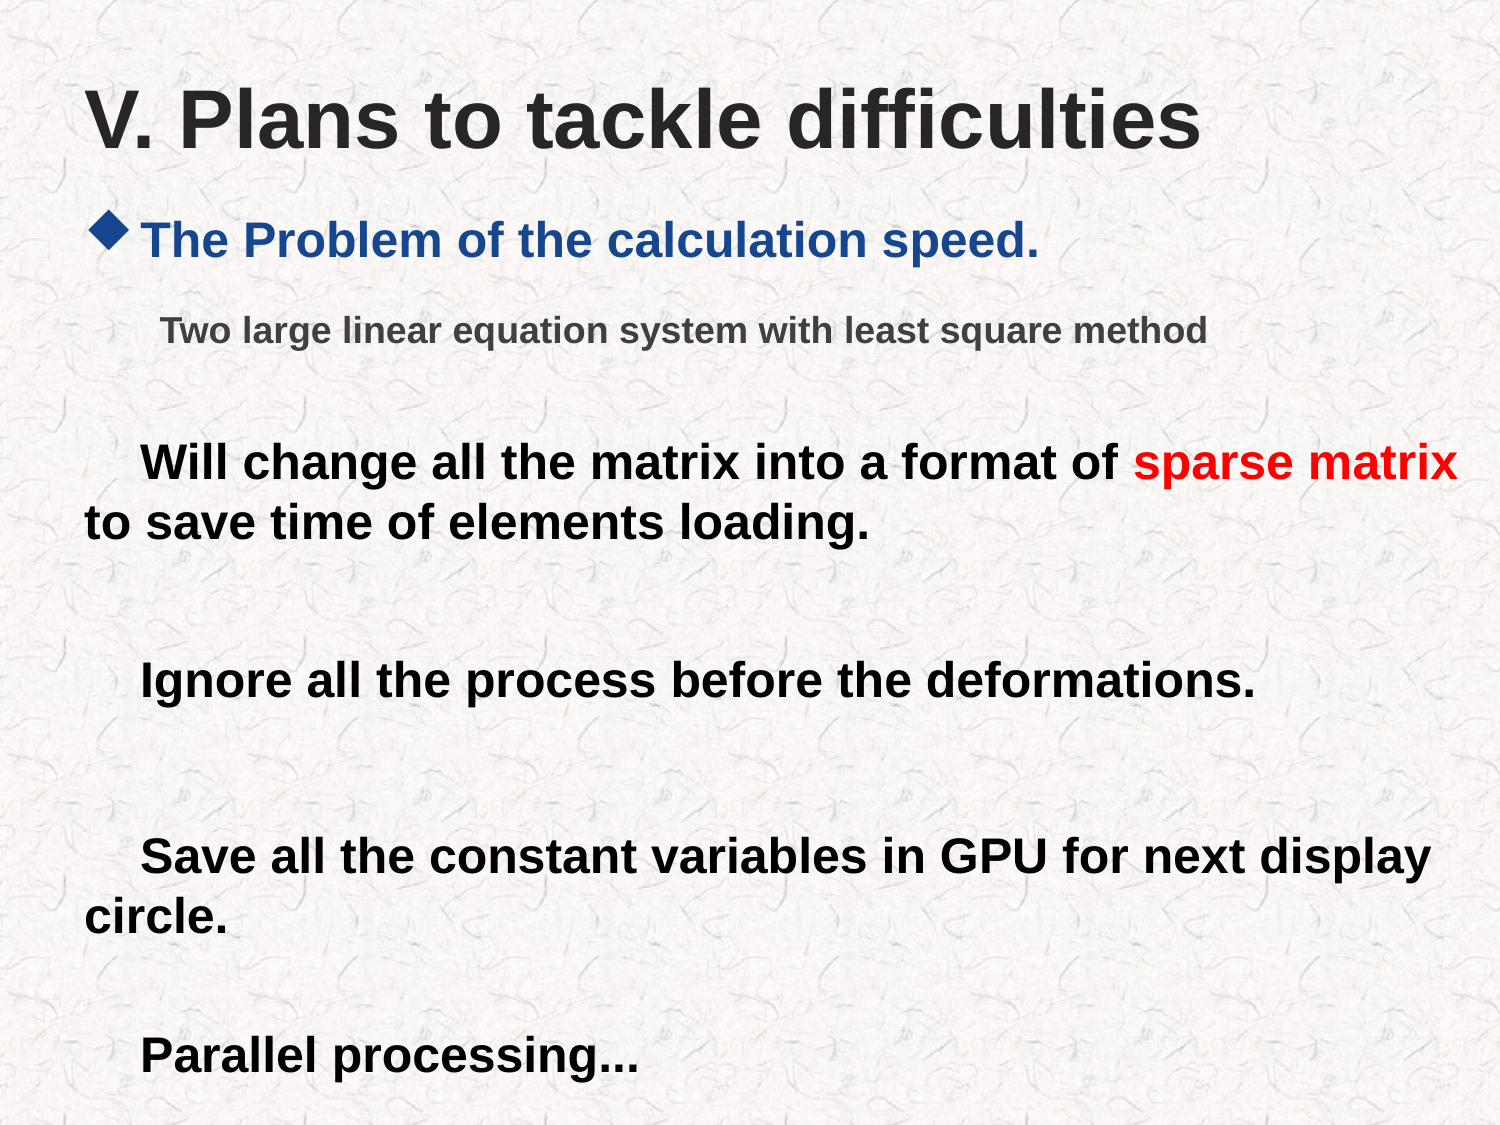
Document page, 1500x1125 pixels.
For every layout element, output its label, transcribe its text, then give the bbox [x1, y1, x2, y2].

text_box Parallel processing... [69, 1015, 1494, 1091]
title V. Plans to tackle difficulties [69, 56, 1459, 173]
text_box Two large linear equation system with least square method [144, 298, 1224, 359]
text_box Save all the constant variables in GPU for next display circle. [69, 816, 1494, 952]
text_box Ignore all the process before the deformations. [69, 640, 1283, 716]
text_box The Problem of the calculation speed. [69, 199, 1252, 275]
text_box Will change all the matrix into a format of sparse matrix to save time of elements loading. [69, 421, 1475, 557]
picture [0, 0, 1500, 1125]
